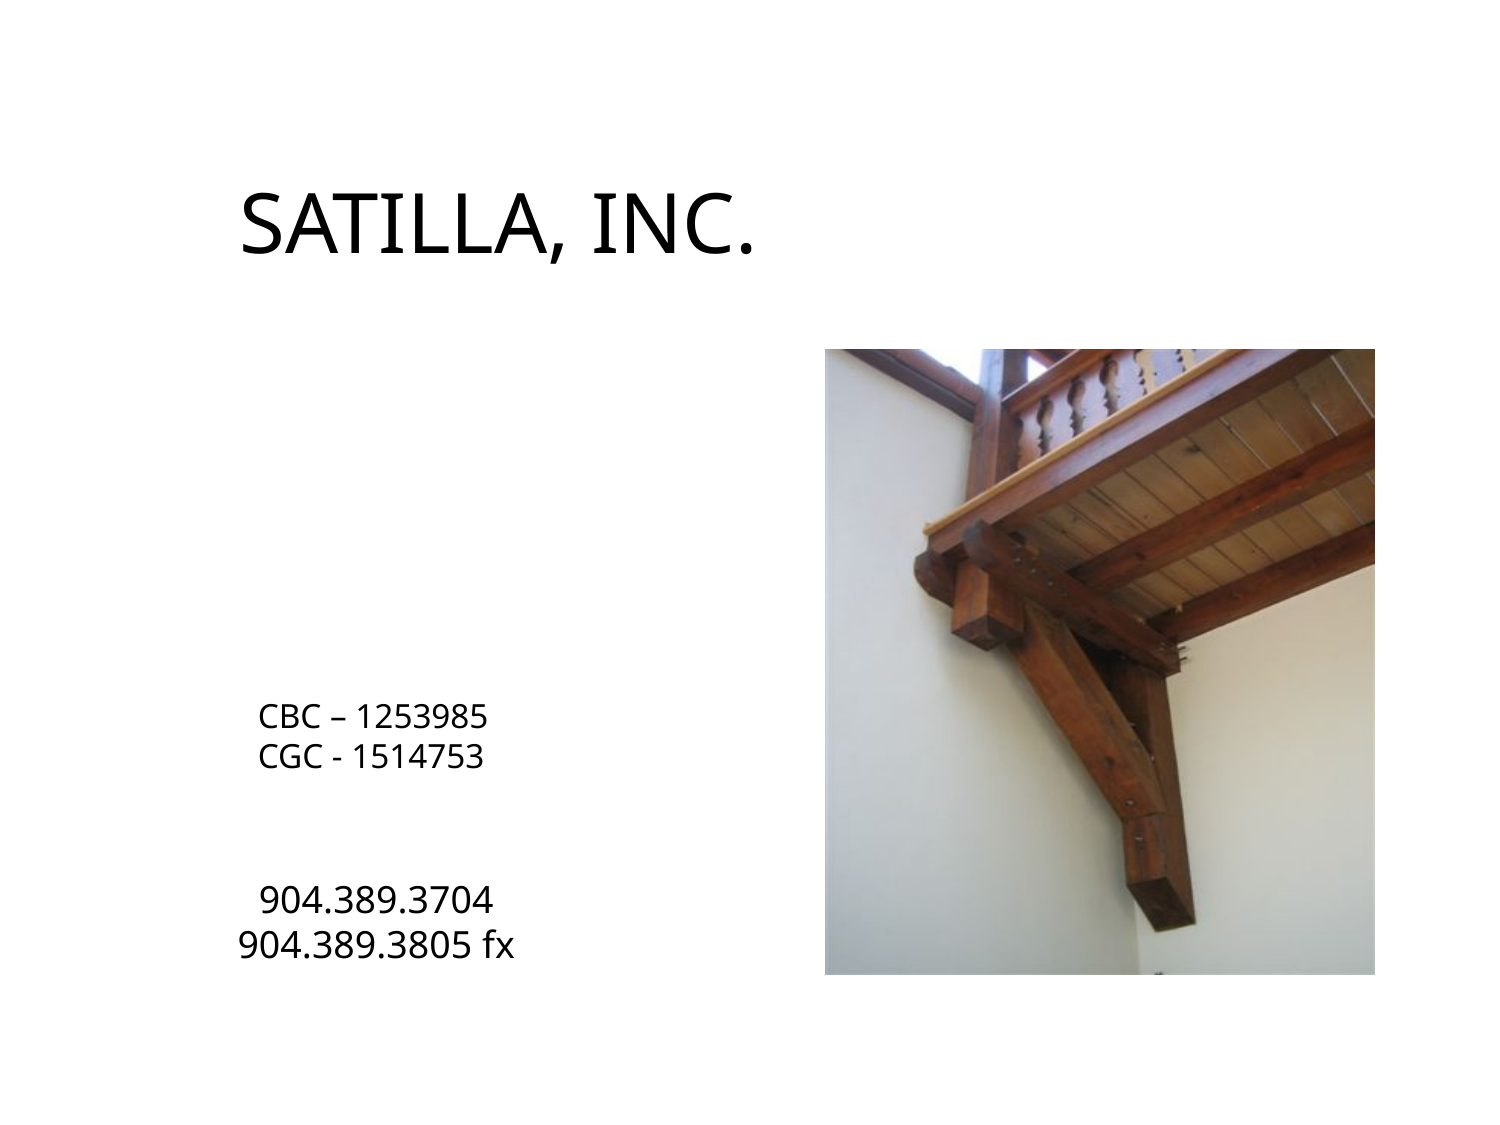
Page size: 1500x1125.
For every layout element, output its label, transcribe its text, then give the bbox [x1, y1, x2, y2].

text_box 904.389.3704 904.389.3805 fx [222, 868, 530, 974]
text_box SATILLA, INC. [224, 162, 1275, 278]
picture [824, 349, 1376, 976]
text_box CBC – 1253985 CGC - 1514753 [243, 687, 504, 783]
